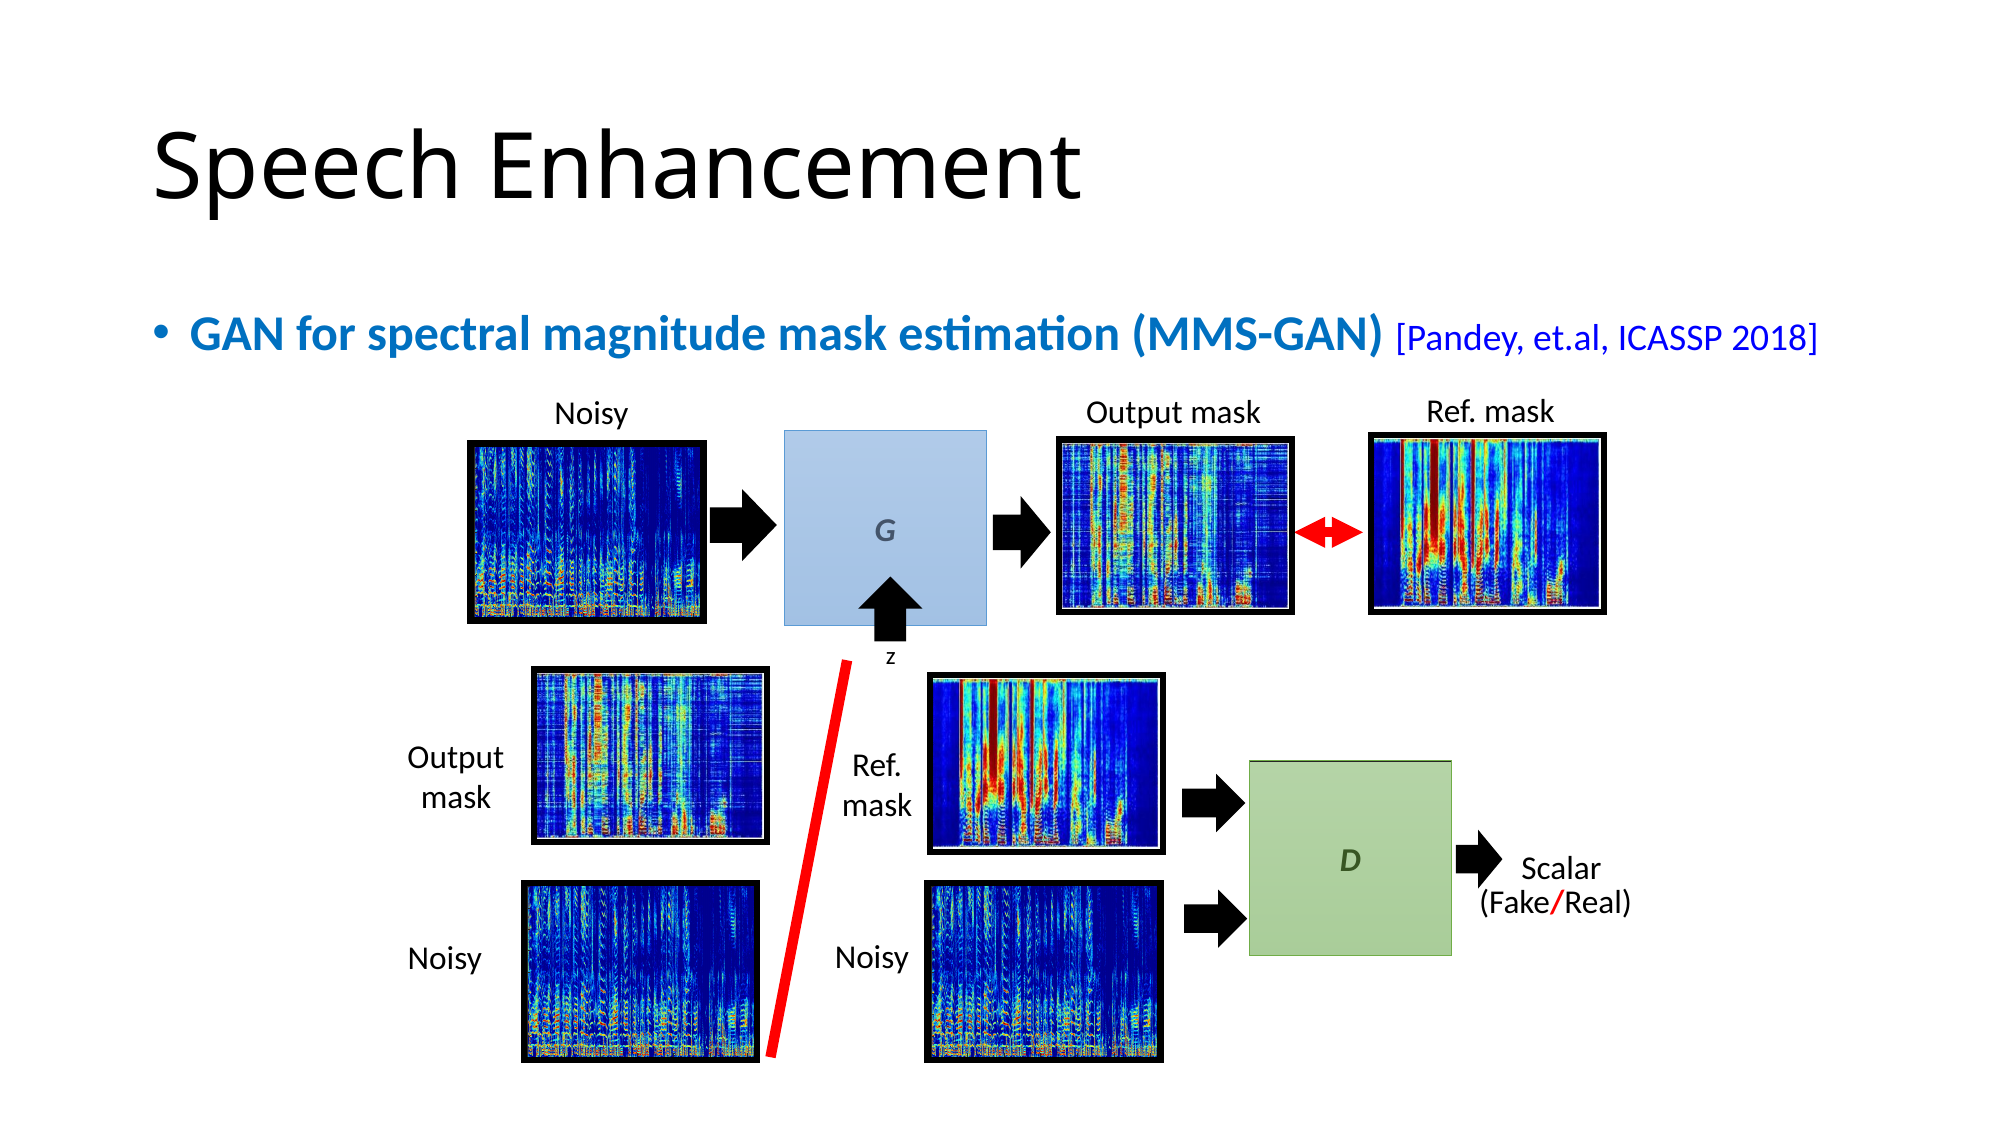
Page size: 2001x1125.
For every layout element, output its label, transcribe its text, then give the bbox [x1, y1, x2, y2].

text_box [348, 381, 1743, 1058]
title Speech Enhancement [137, 59, 1863, 278]
list GAN for spectral magnitude mask estimation (MMS-GAN) [Pandey, et.al, ICASSP 2018] [137, 299, 1863, 1014]
